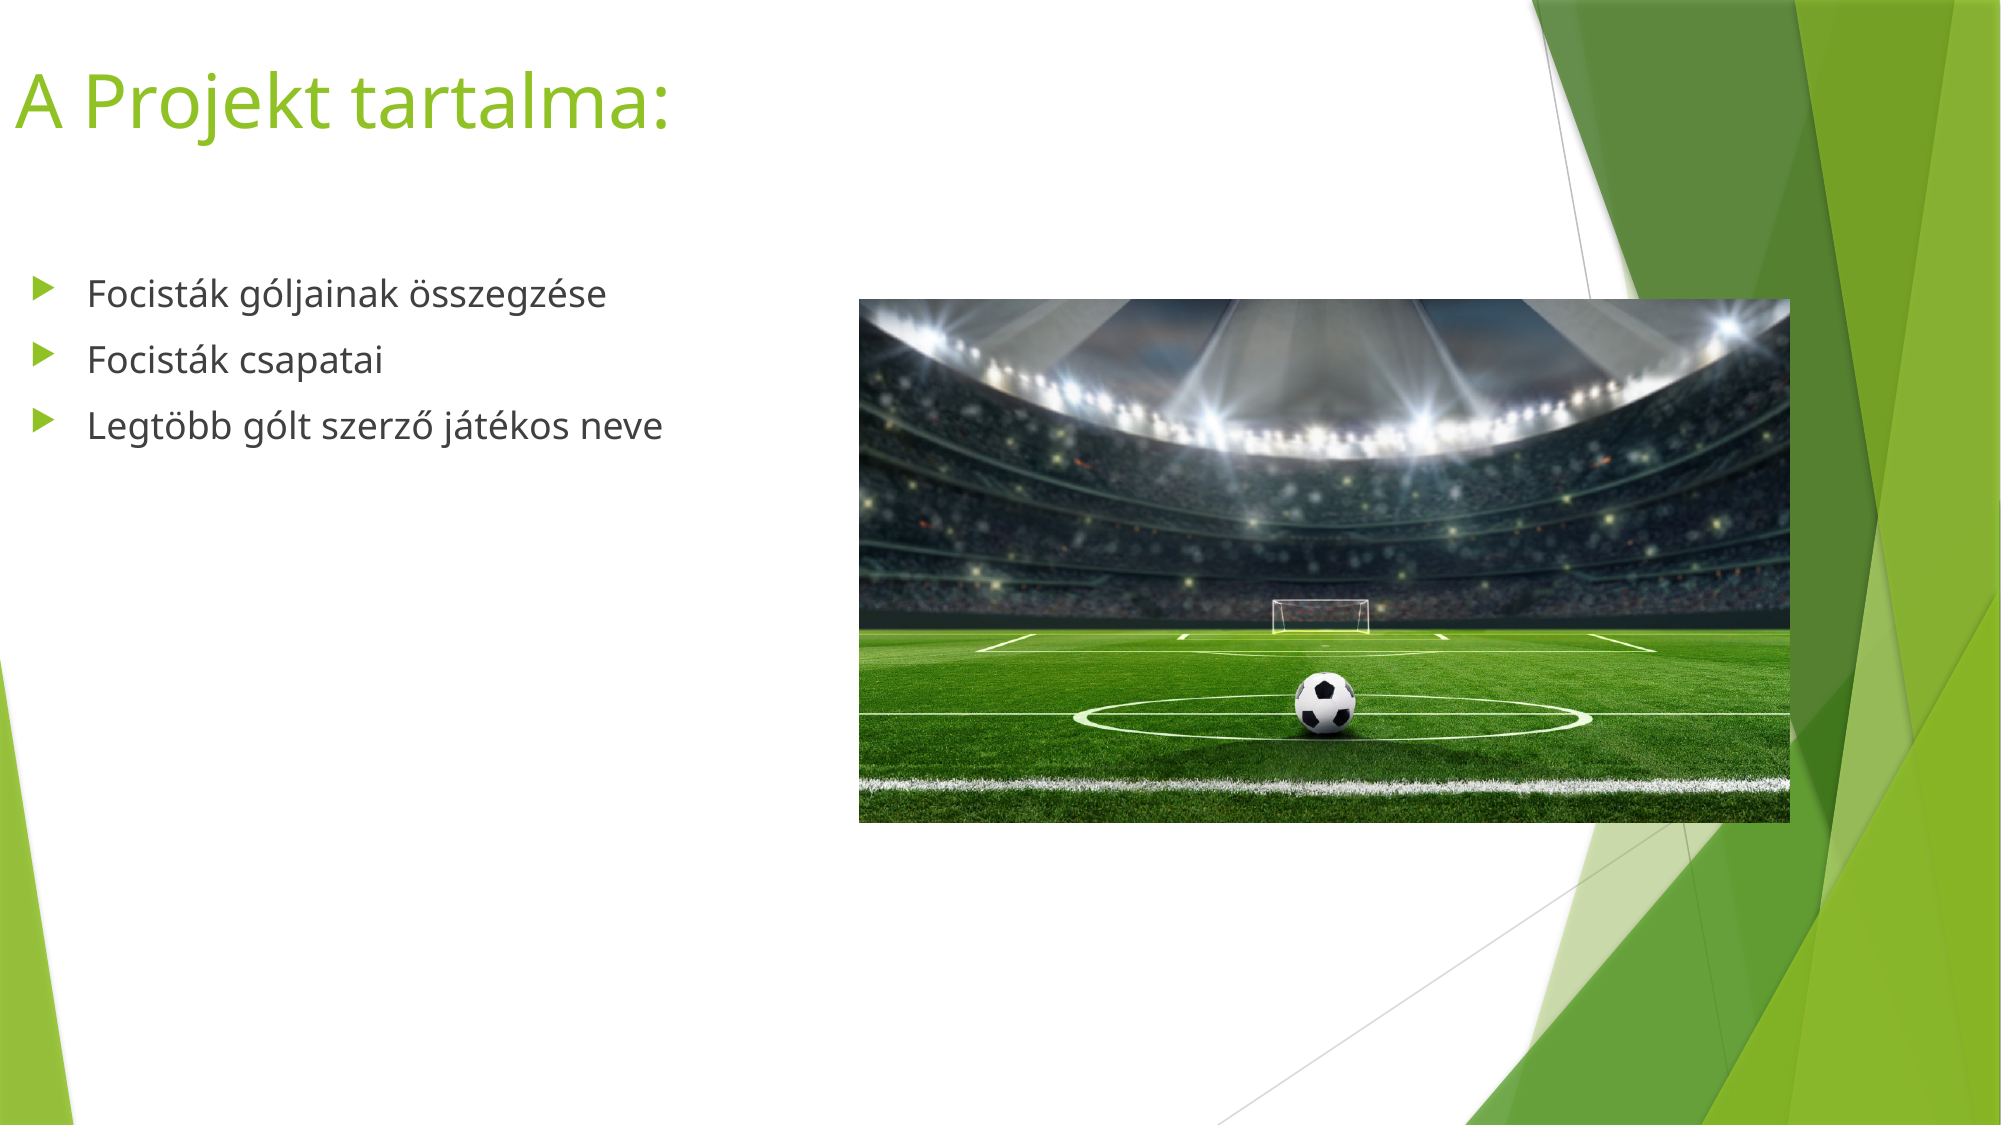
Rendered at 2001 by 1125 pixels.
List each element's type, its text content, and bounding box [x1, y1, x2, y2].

list Focisták góljainak összegzése Focisták csapatai Legtöbb gólt szerző játékos neve [15, 262, 1426, 900]
title A Projekt tartalma: [0, 45, 1411, 263]
picture [859, 299, 1791, 824]
